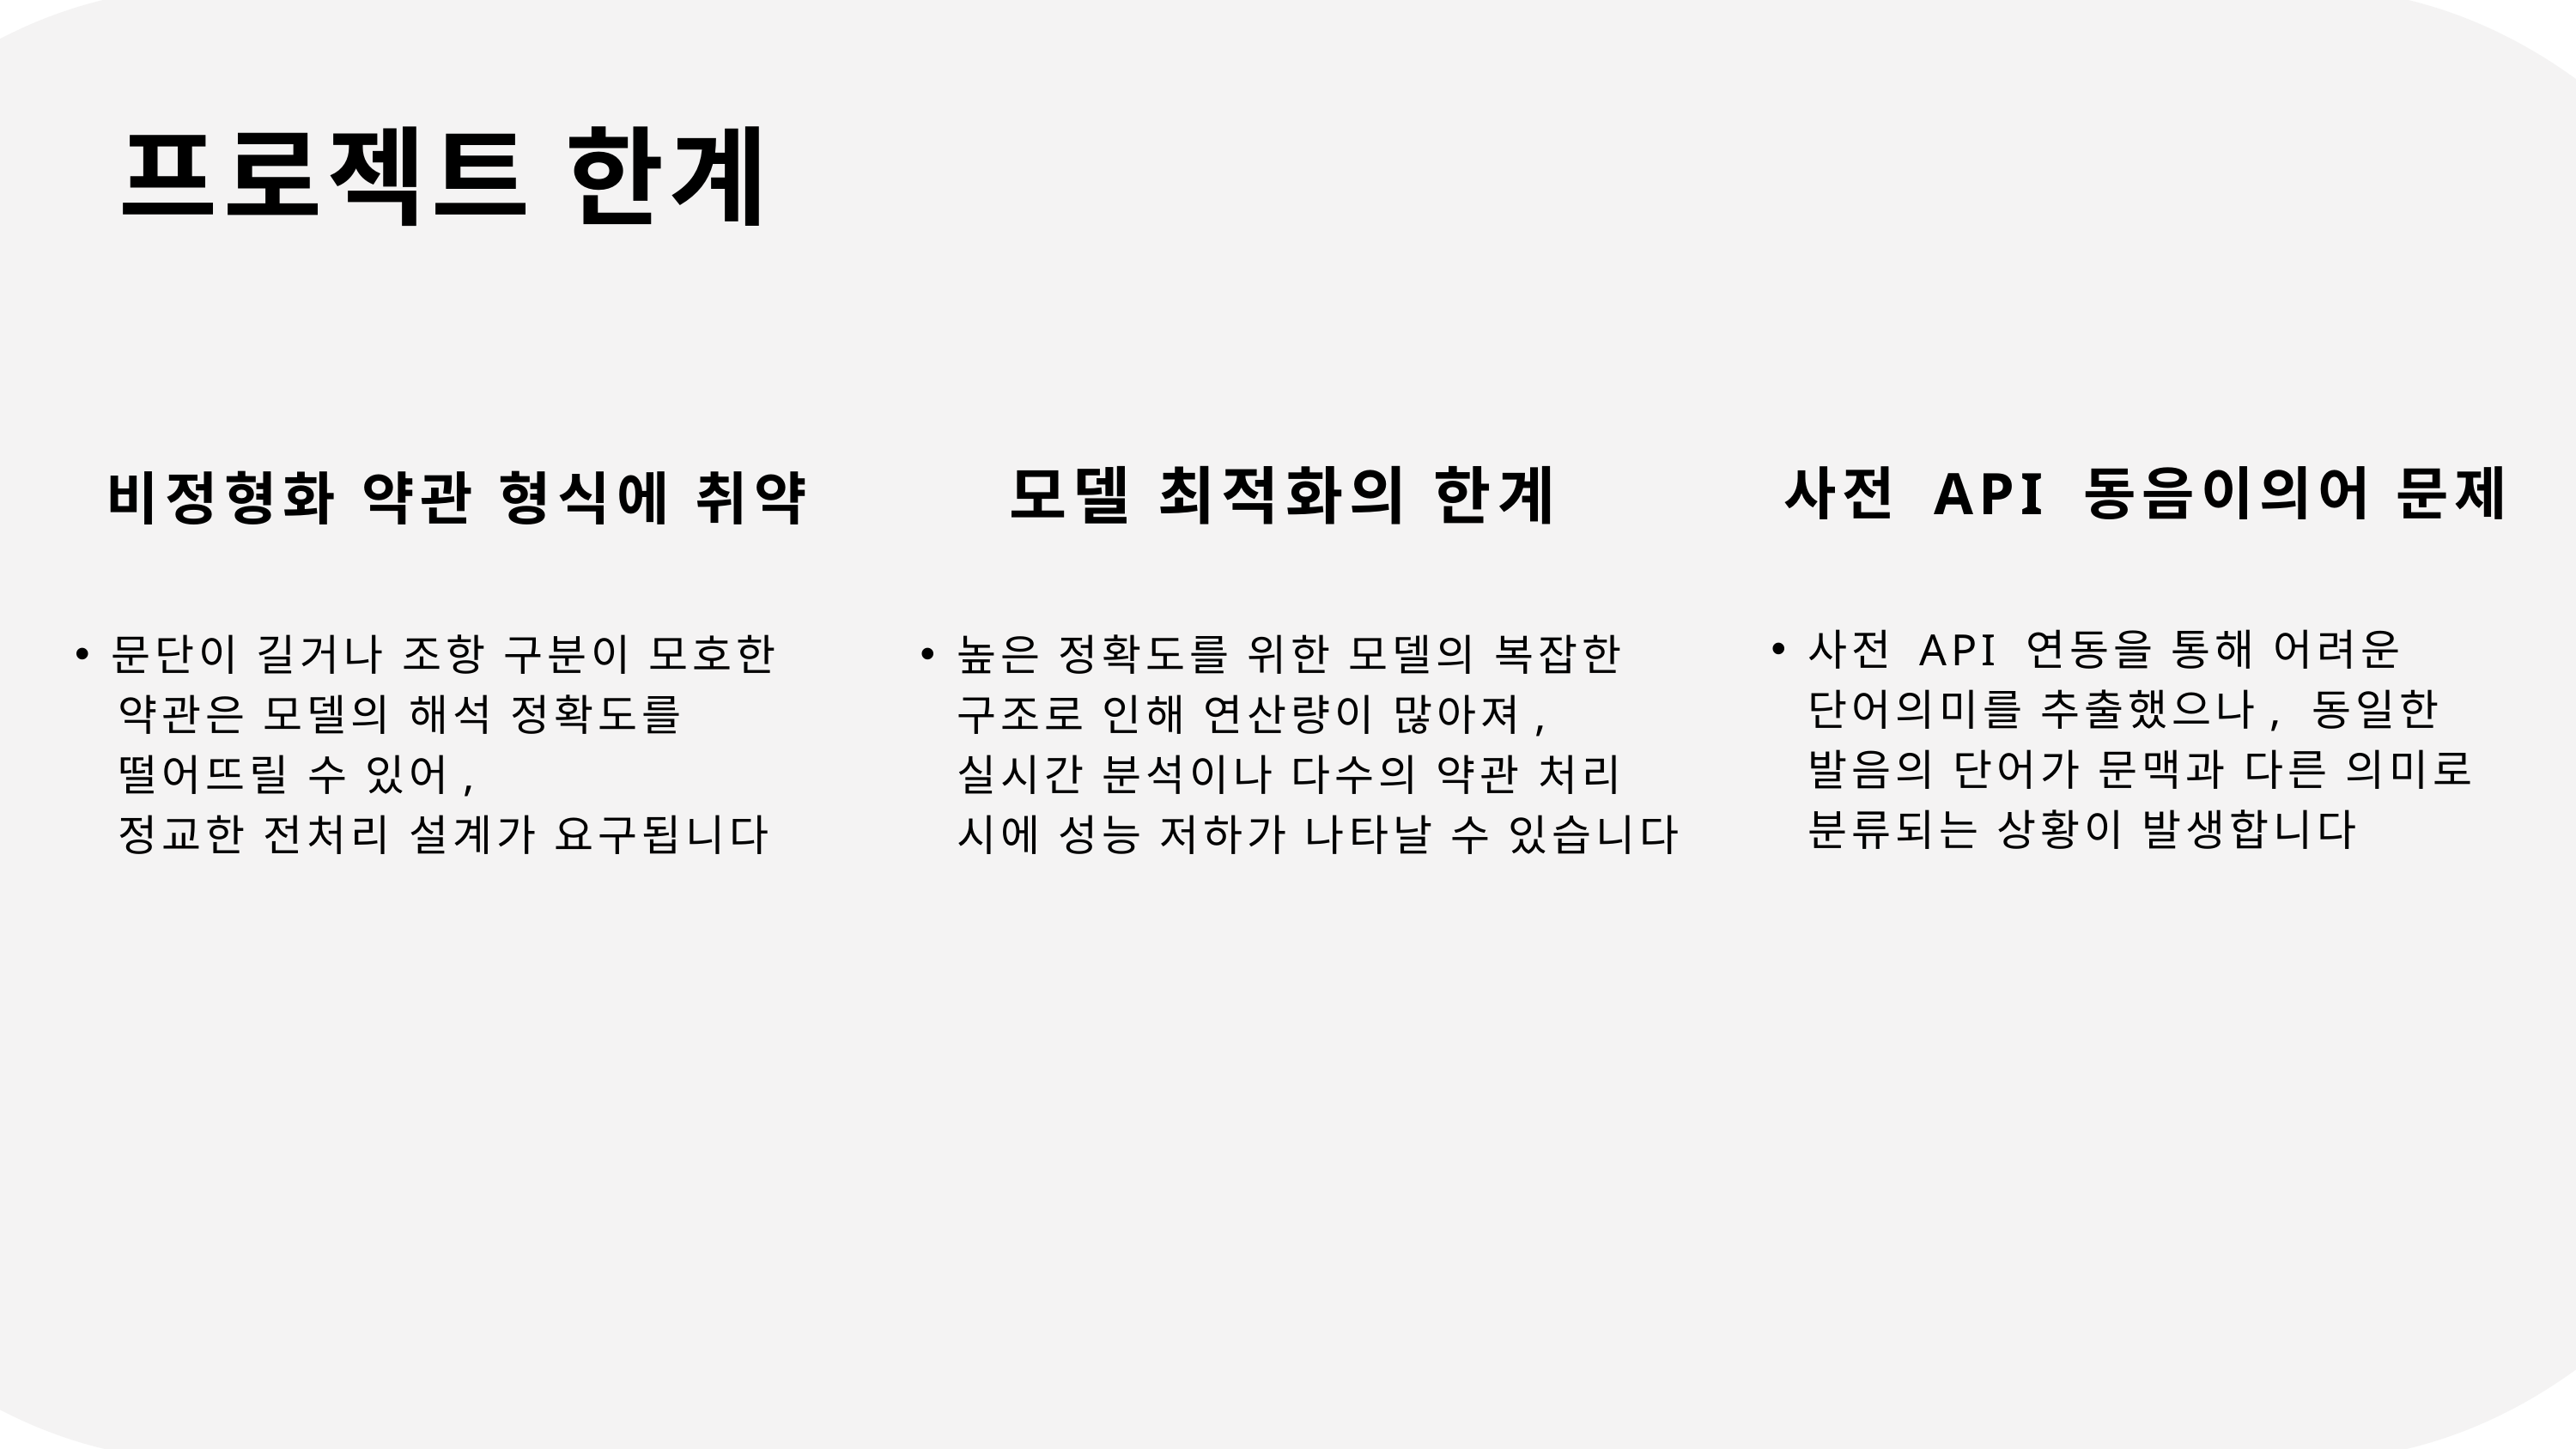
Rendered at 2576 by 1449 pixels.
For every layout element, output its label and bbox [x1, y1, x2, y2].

text_box [0, 0, 2576, 1449]
